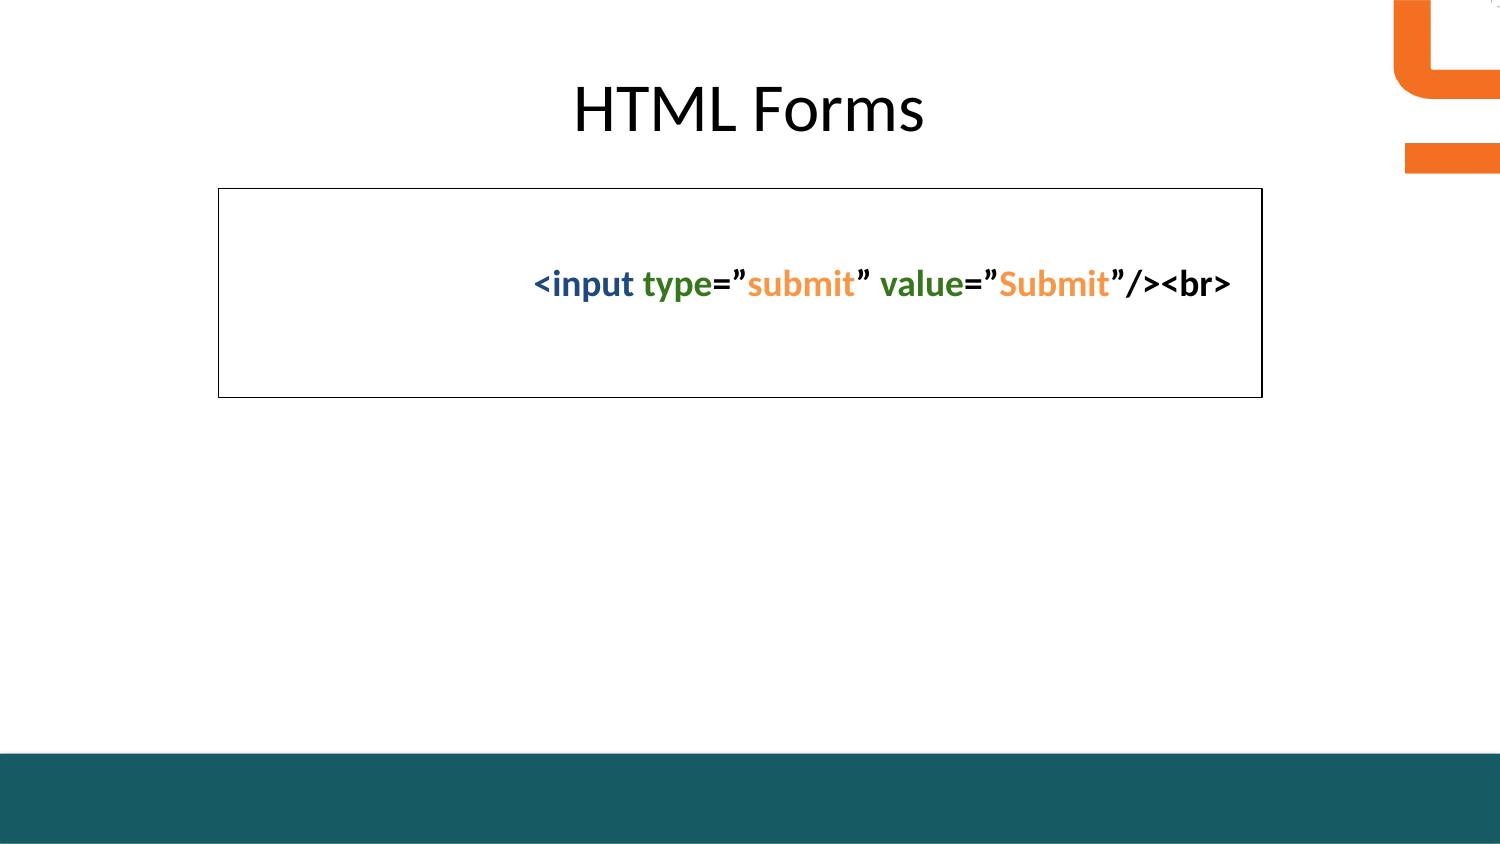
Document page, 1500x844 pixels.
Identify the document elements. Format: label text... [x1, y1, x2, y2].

title HTML Forms [75, 33, 1425, 175]
picture [1425, 143, 1500, 175]
picture [1387, 0, 1500, 101]
text_box <input type=”submit” value=”Submit”/><br> [218, 188, 1262, 398]
